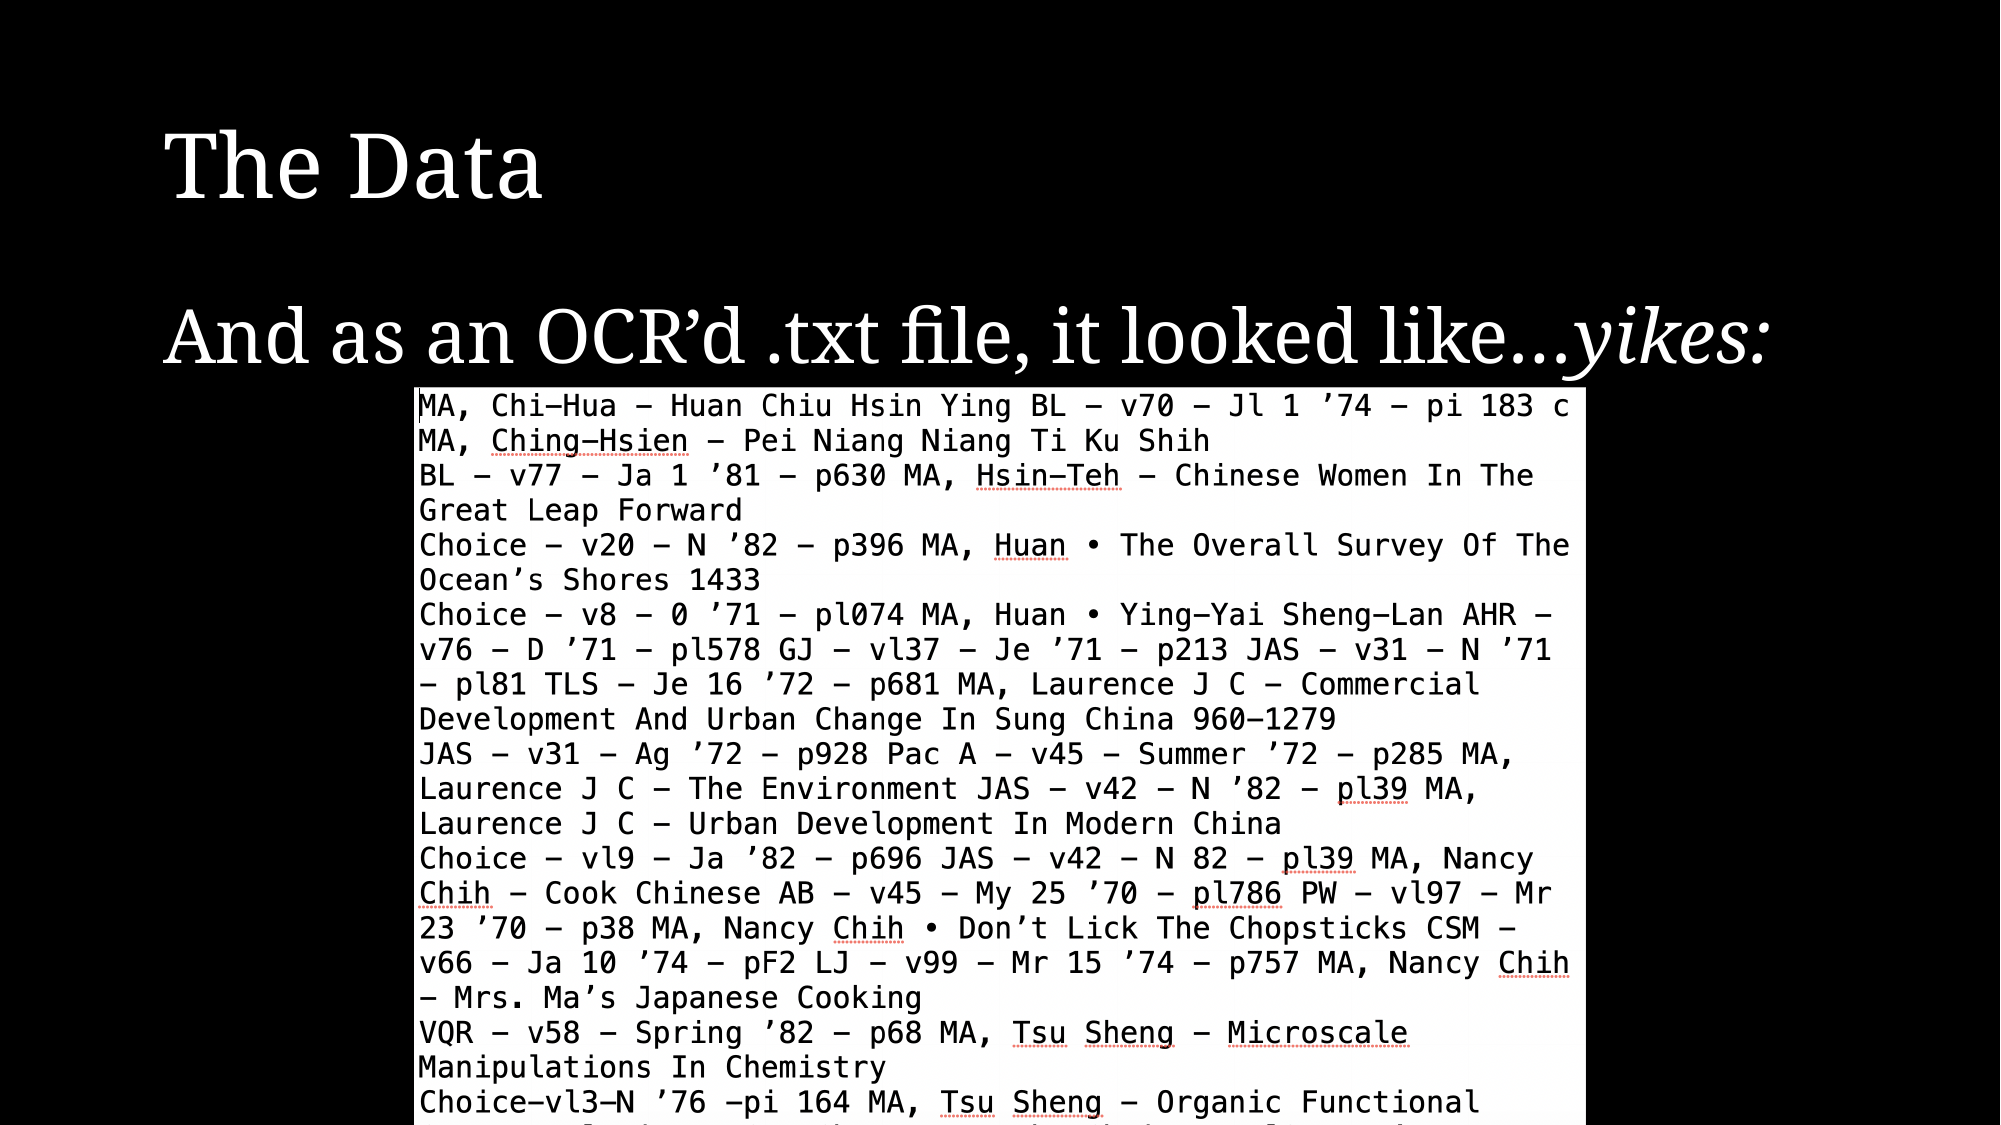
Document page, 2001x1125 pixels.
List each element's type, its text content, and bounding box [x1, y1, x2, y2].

picture [414, 387, 1586, 1125]
title The Data And as an OCR’d .txt file, it looked like…yikes: [148, 66, 1852, 388]
